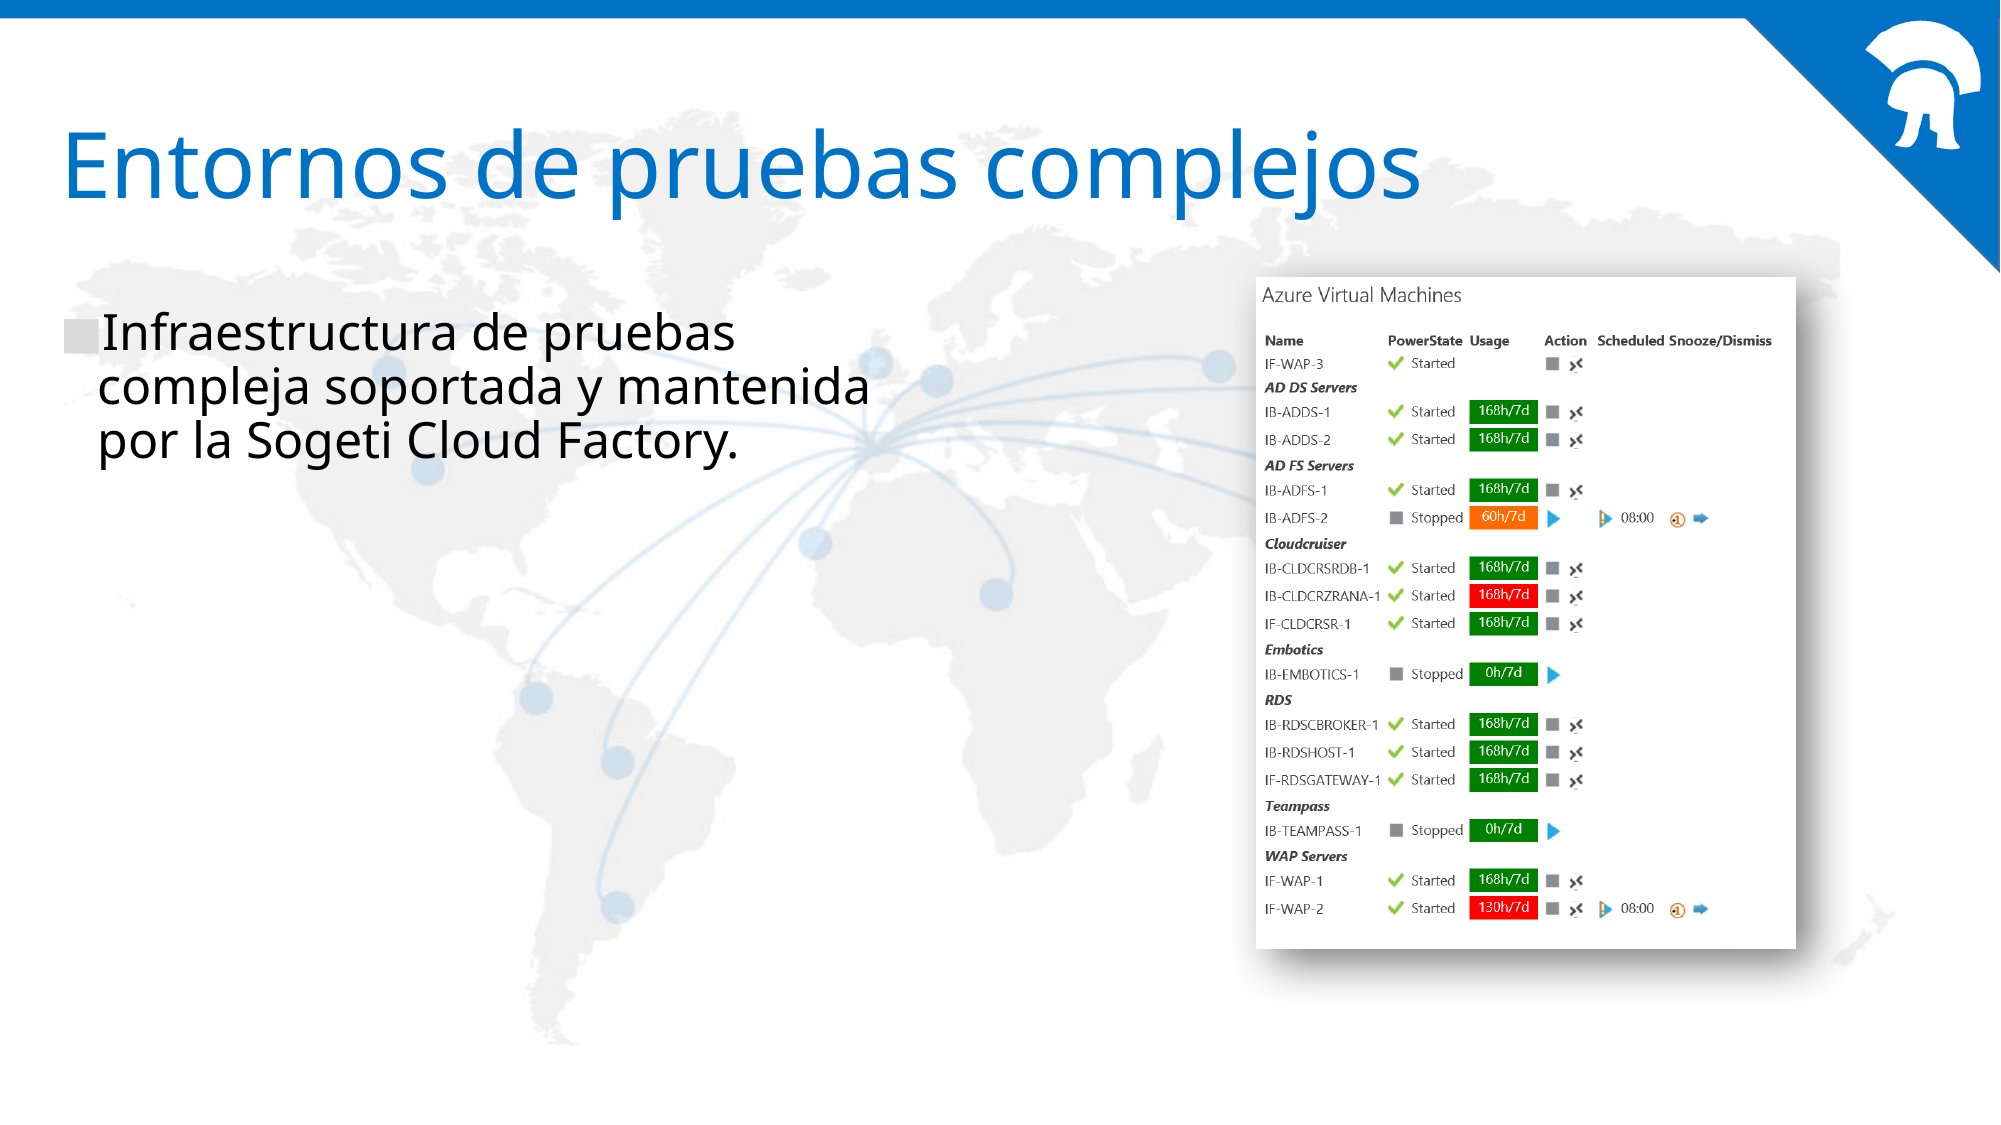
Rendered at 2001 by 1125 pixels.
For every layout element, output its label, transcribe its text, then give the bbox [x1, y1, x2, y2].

title Entornos de pruebas complejos [45, 59, 1863, 278]
picture [0, 0, 2001, 1125]
list Infraestructura de pruebas compleja soportada y mantenida por la Sogeti Cloud Factory. [45, 299, 973, 1014]
